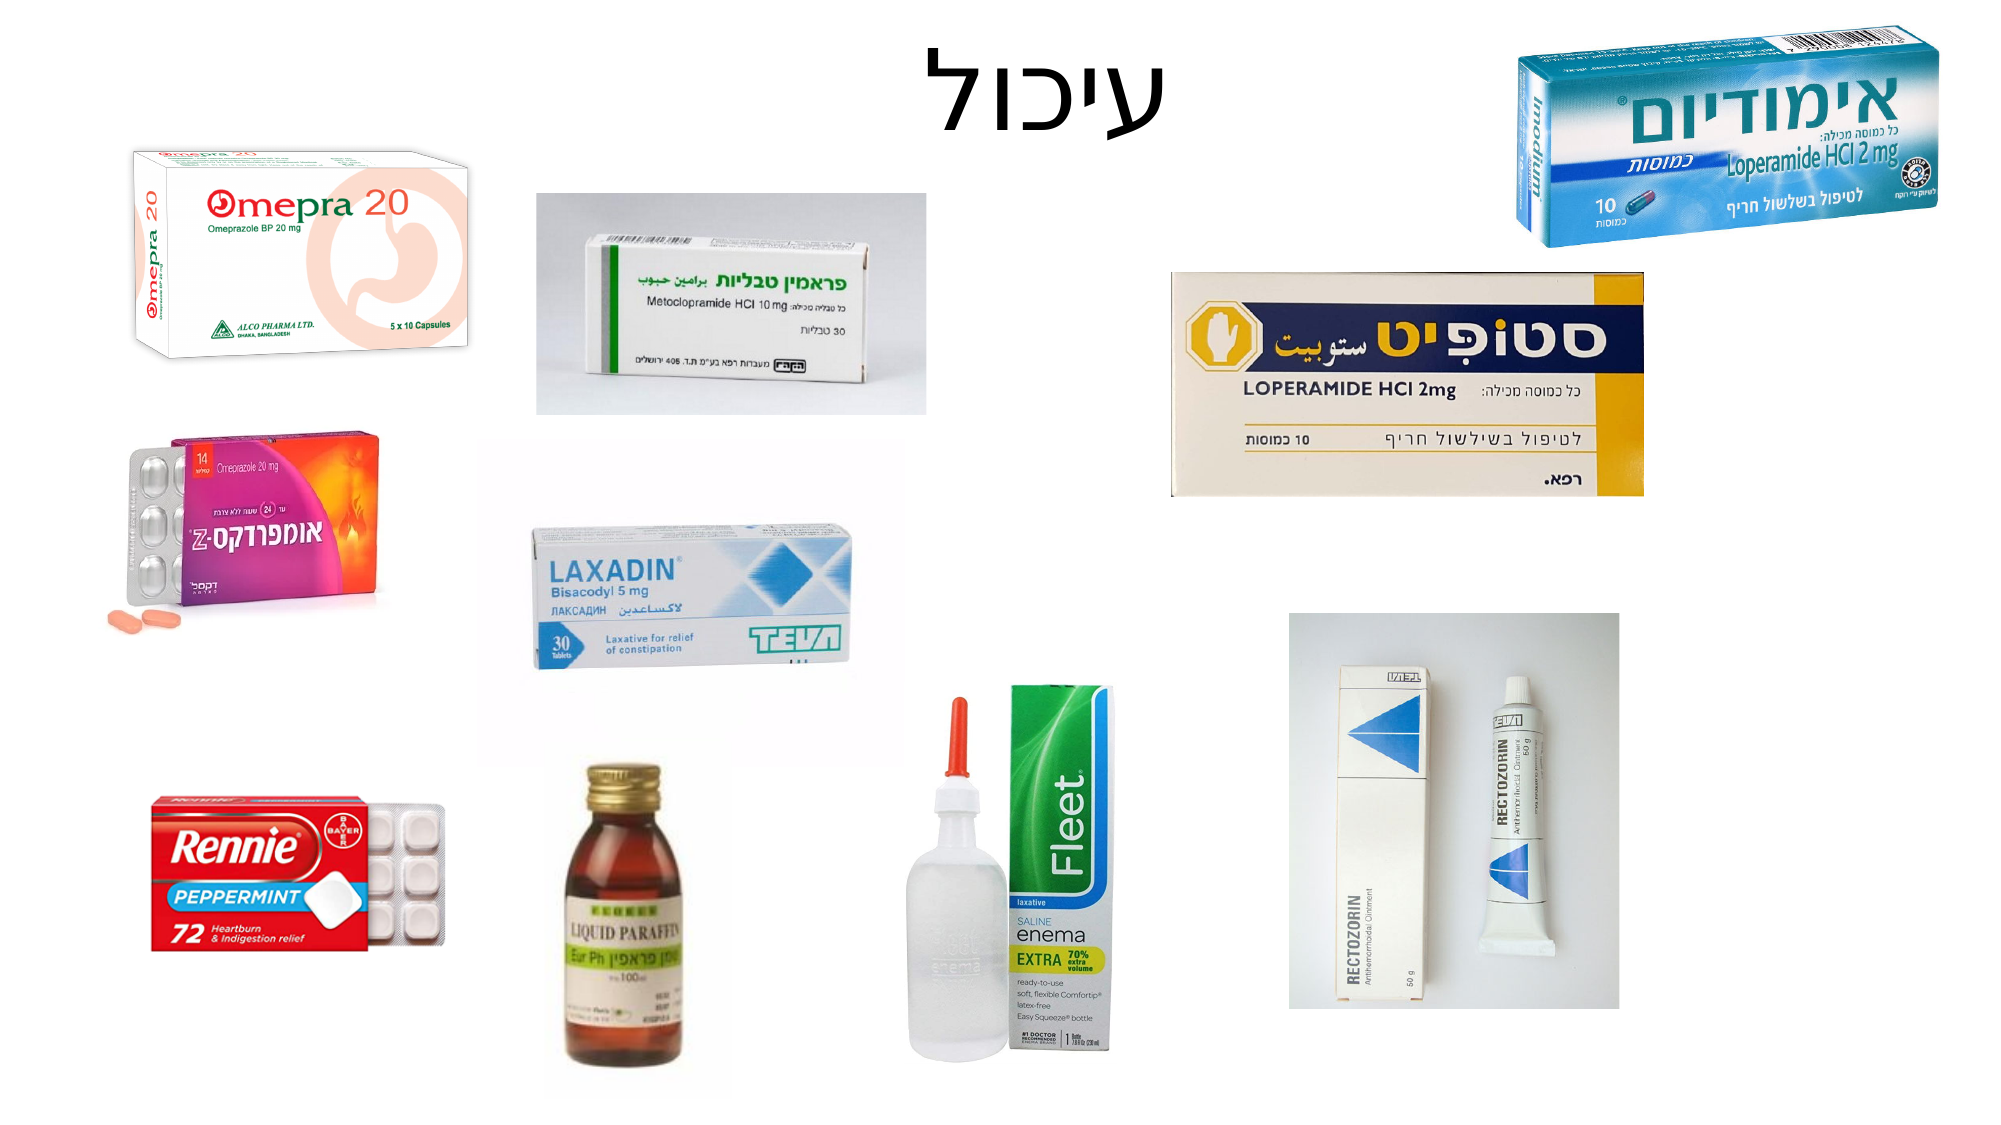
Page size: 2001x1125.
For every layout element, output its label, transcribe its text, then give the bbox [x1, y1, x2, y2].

picture [61, 109, 489, 662]
picture [1512, 21, 1943, 252]
picture [1171, 272, 1644, 497]
picture [119, 439, 1117, 1099]
title עיכול [298, 0, 1799, 163]
picture [1289, 613, 1620, 1009]
picture [536, 193, 927, 415]
